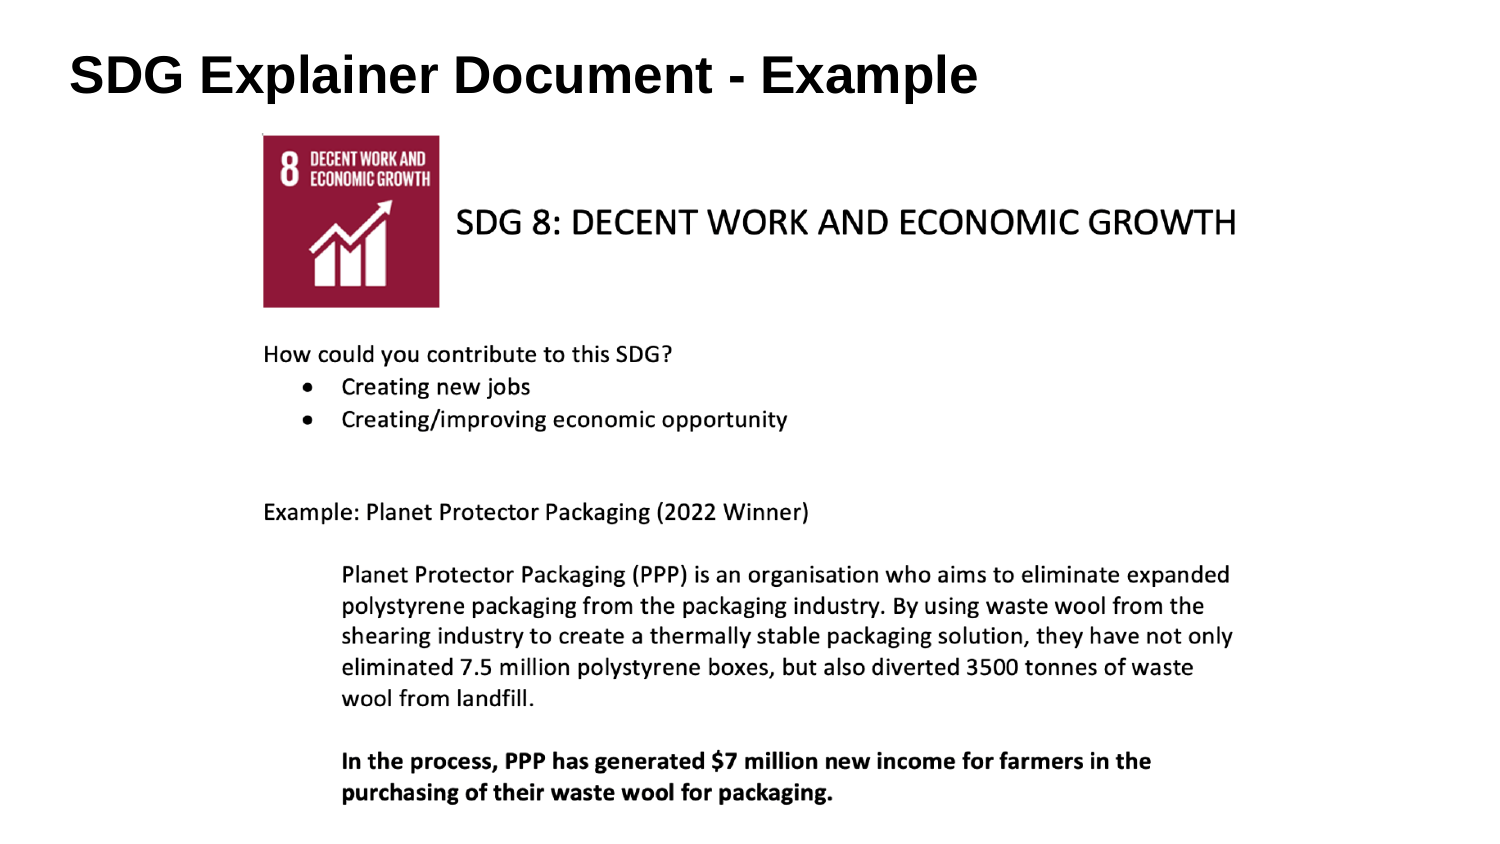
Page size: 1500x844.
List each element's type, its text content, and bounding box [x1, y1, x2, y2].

title SDG Explainer Document - Example [54, 24, 1453, 119]
picture [261, 133, 1239, 829]
